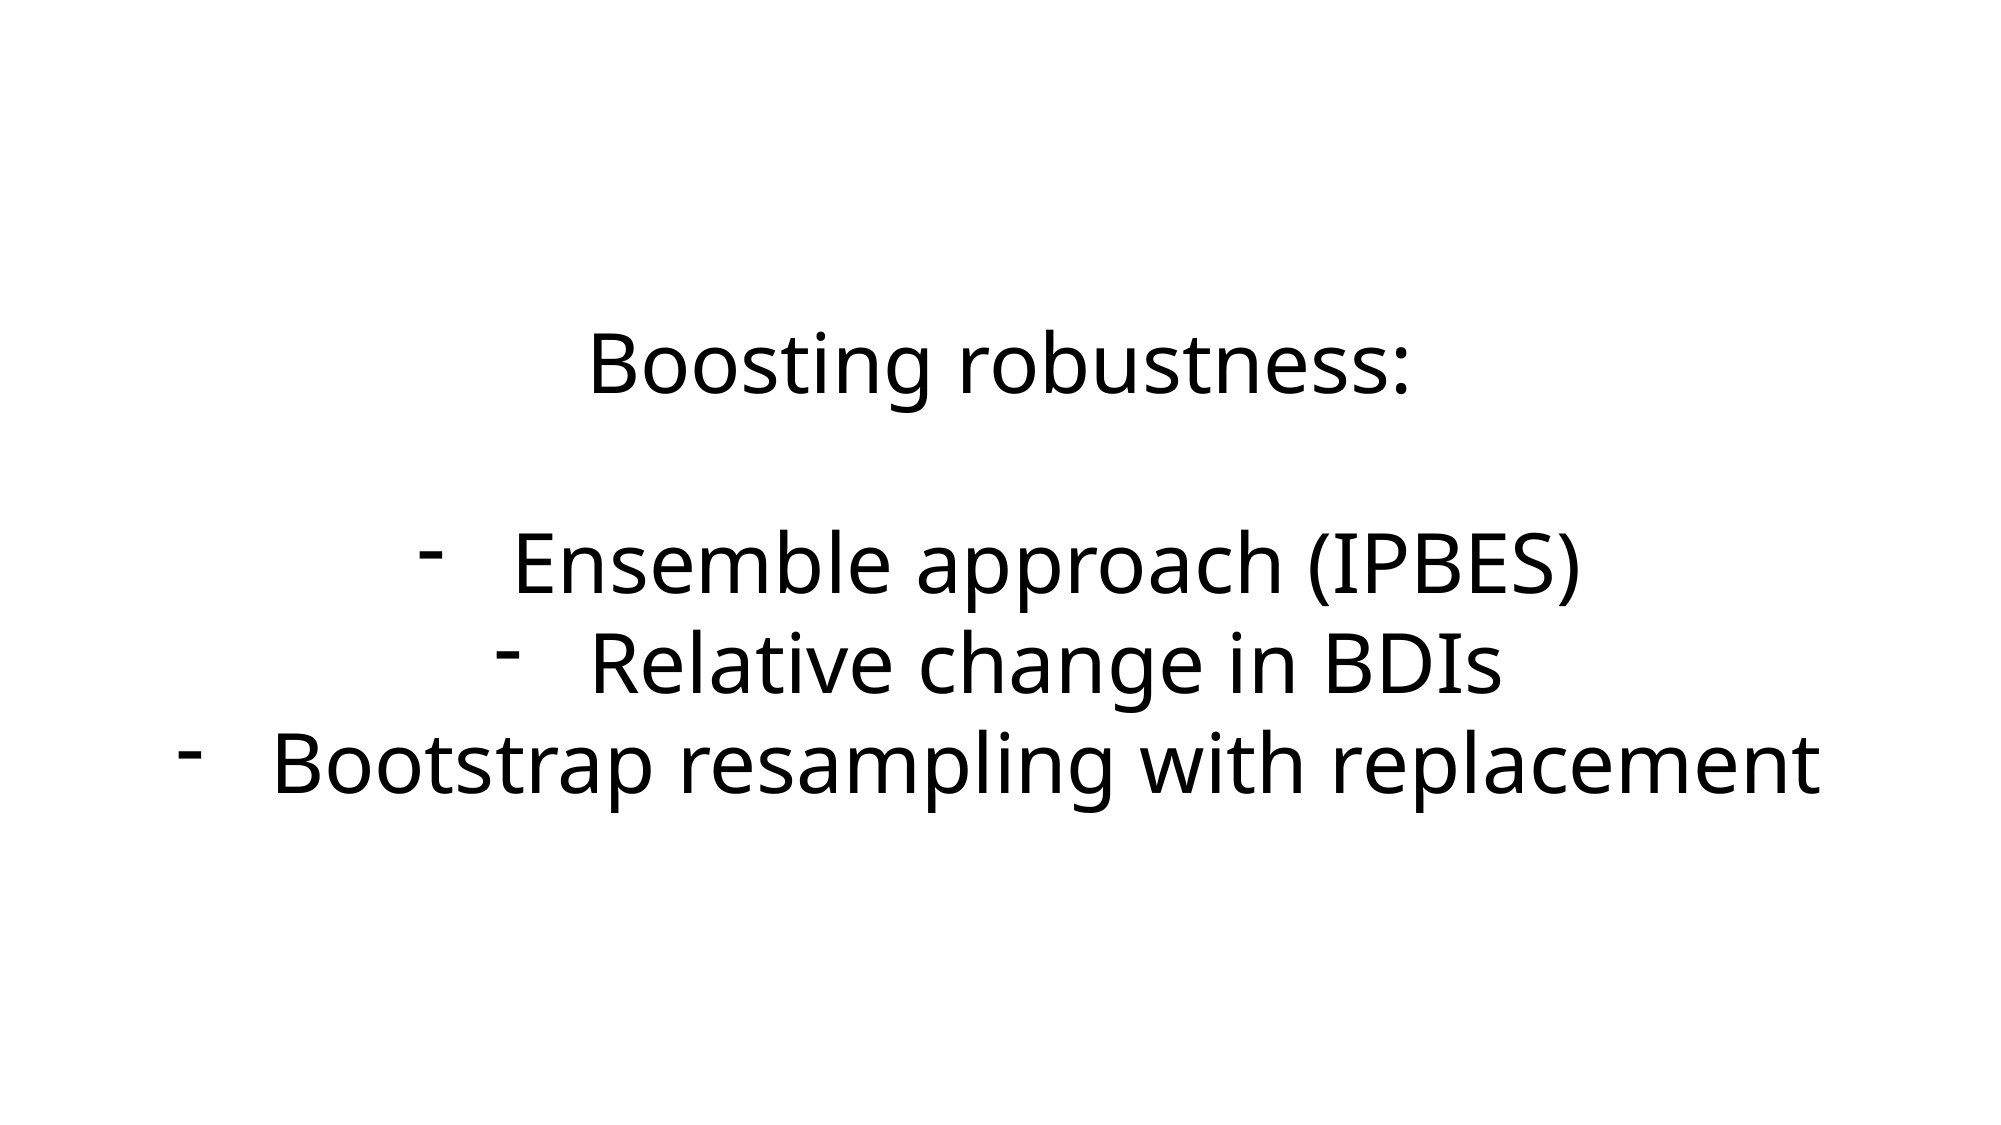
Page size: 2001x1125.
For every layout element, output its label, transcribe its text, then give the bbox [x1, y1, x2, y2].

text_box Boosting robustness: Ensemble approach (IPBES) Relative change in BDIs Bootstrap resampling with replacement [104, 302, 1896, 818]
